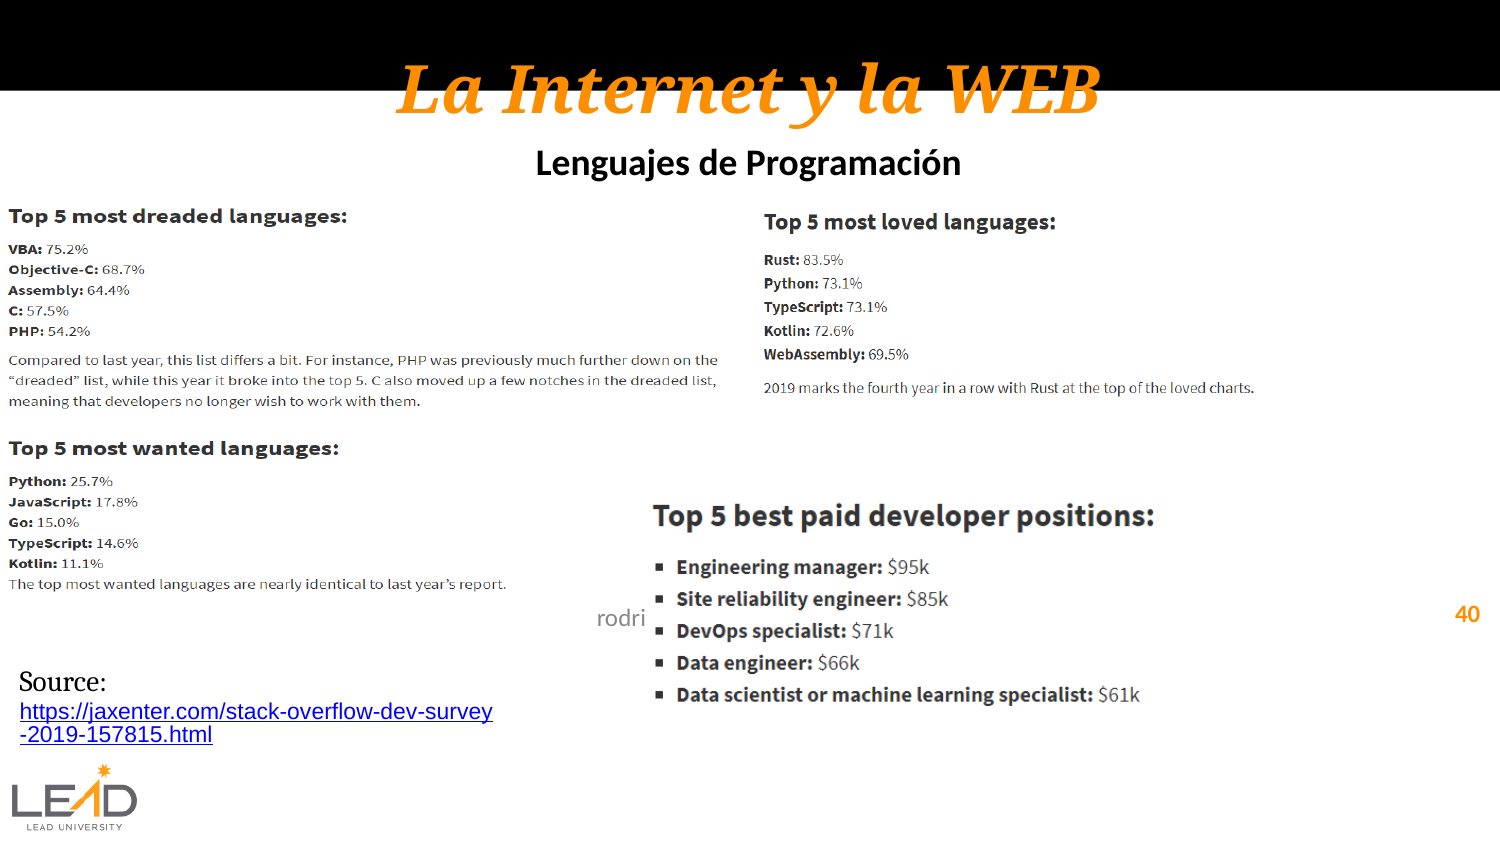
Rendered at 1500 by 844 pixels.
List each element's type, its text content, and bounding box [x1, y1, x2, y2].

picture [1, 758, 147, 839]
picture [749, 199, 1273, 416]
slide_number ‹#› [1387, 595, 1496, 630]
picture [0, 199, 1169, 723]
text_box Source: https://jaxenter.com/stack-overflow-dev-survey-2019-157815.html [4, 646, 514, 738]
text_box La Internet y la WEB [0, 0, 1500, 91]
footer rodrigo.herrera.cr@gmail.com [513, 605, 640, 633]
text_box Lenguajes de Programación [427, 130, 1072, 189]
